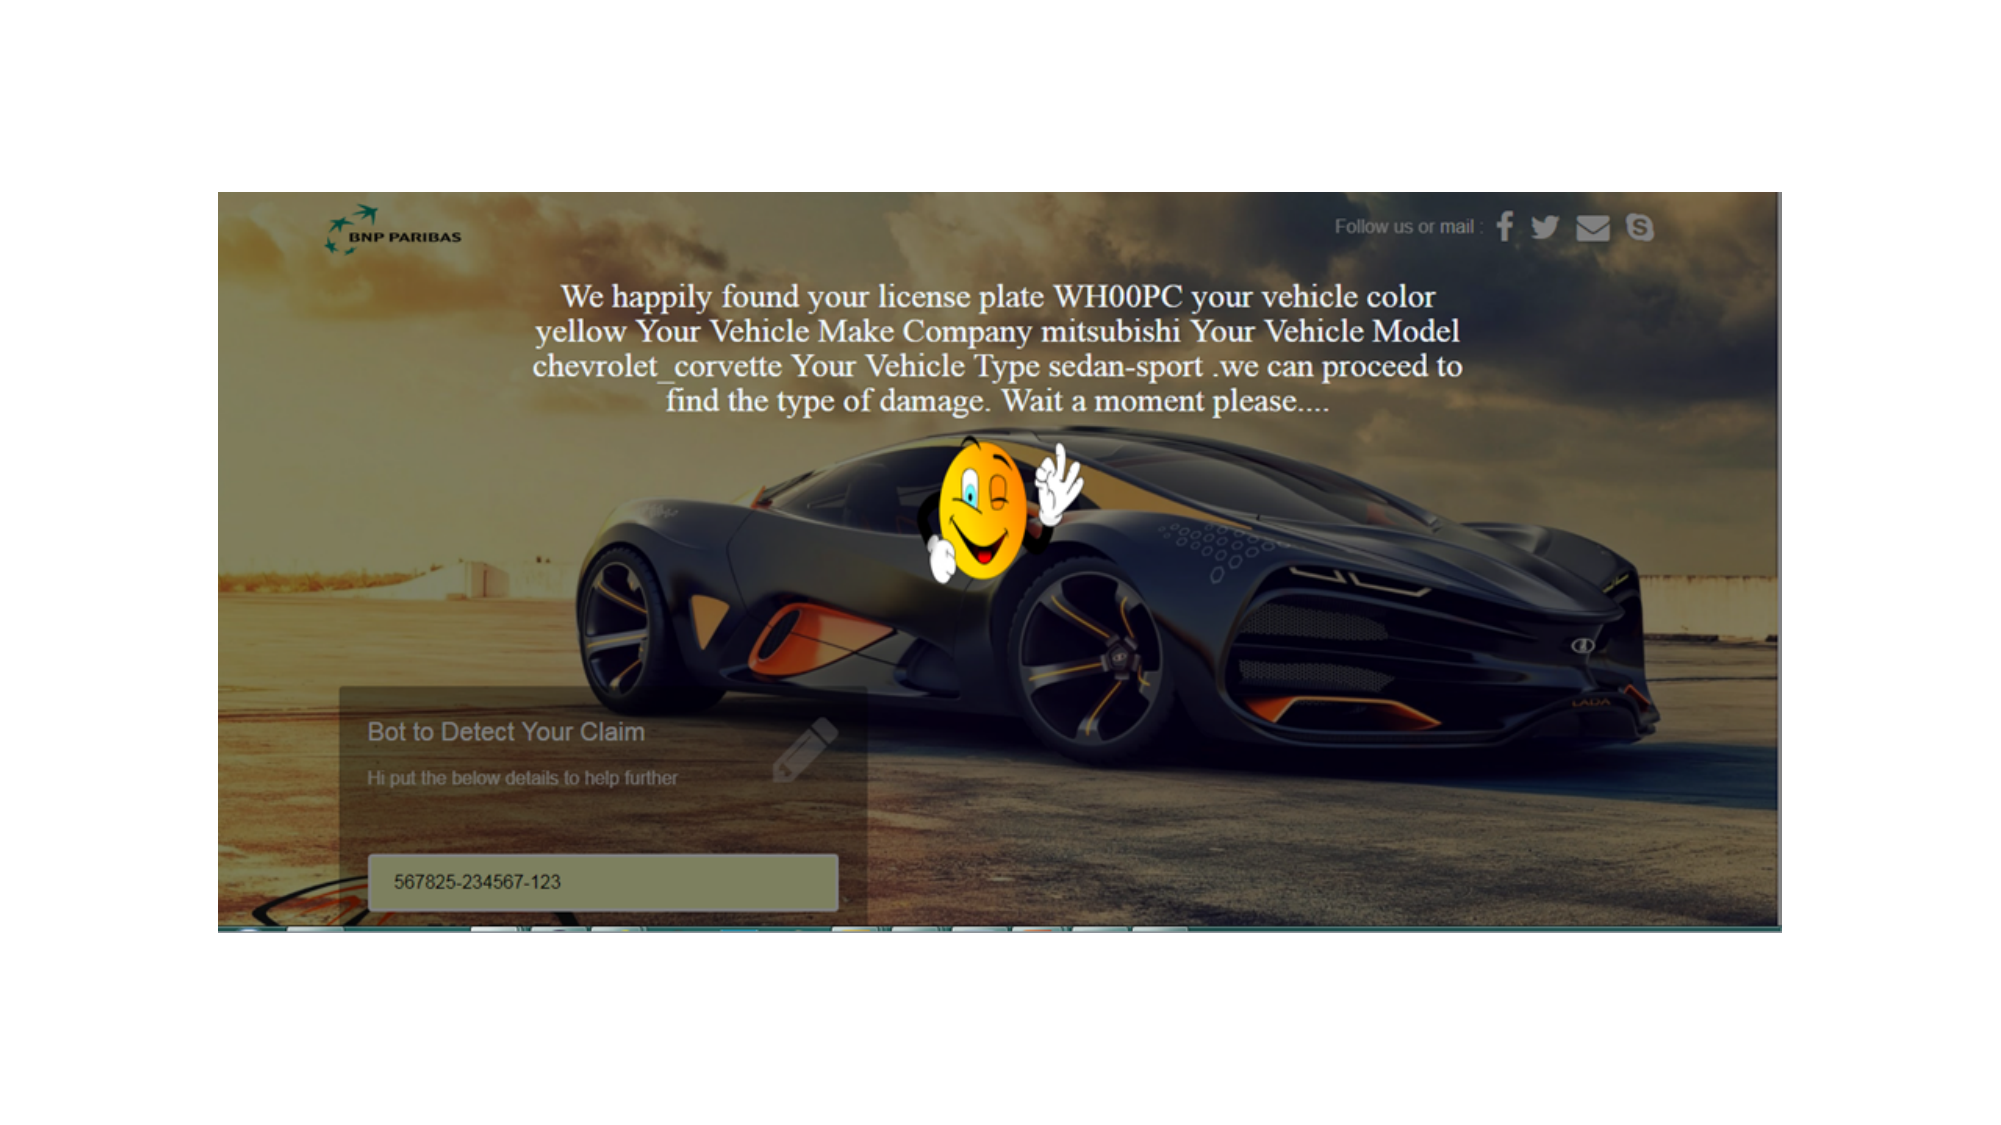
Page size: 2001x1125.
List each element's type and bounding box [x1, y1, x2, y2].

picture [218, 191, 1782, 933]
